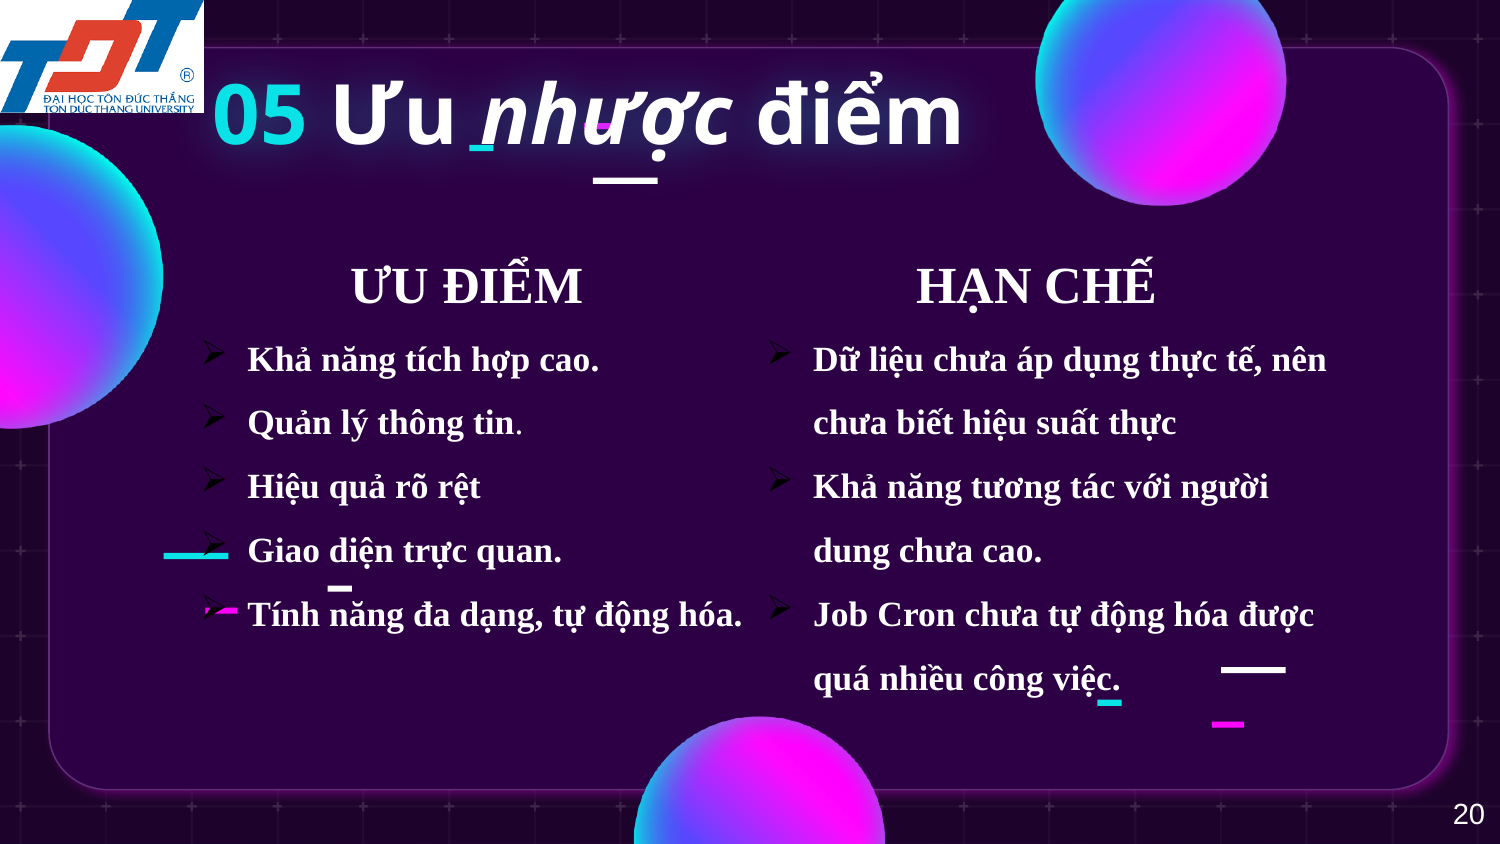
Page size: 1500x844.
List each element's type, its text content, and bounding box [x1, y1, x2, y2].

picture [0, 0, 204, 444]
text_box ƯU ĐIỂM Khả năng tích hợp cao. Quản lý thông tin. Hiệu quả rõ rệt Giao diện trực quan. Tính năng đa dạng, tự động hóa. [185, 213, 751, 641]
picture [618, 697, 904, 844]
text_box 20 [1050, 787, 1500, 844]
picture [1018, 0, 1305, 224]
title 05 Ưu nhược điểm [198, 0, 1016, 213]
text_box HẠN CHẾ Dữ liệu chưa áp dụng thực tế, nên chưa biết hiệu suất thực Khả năng tương tác với người dung chưa cao. Job Cron chưa tự động hóa được quá nhiều công việc. [751, 213, 1356, 705]
